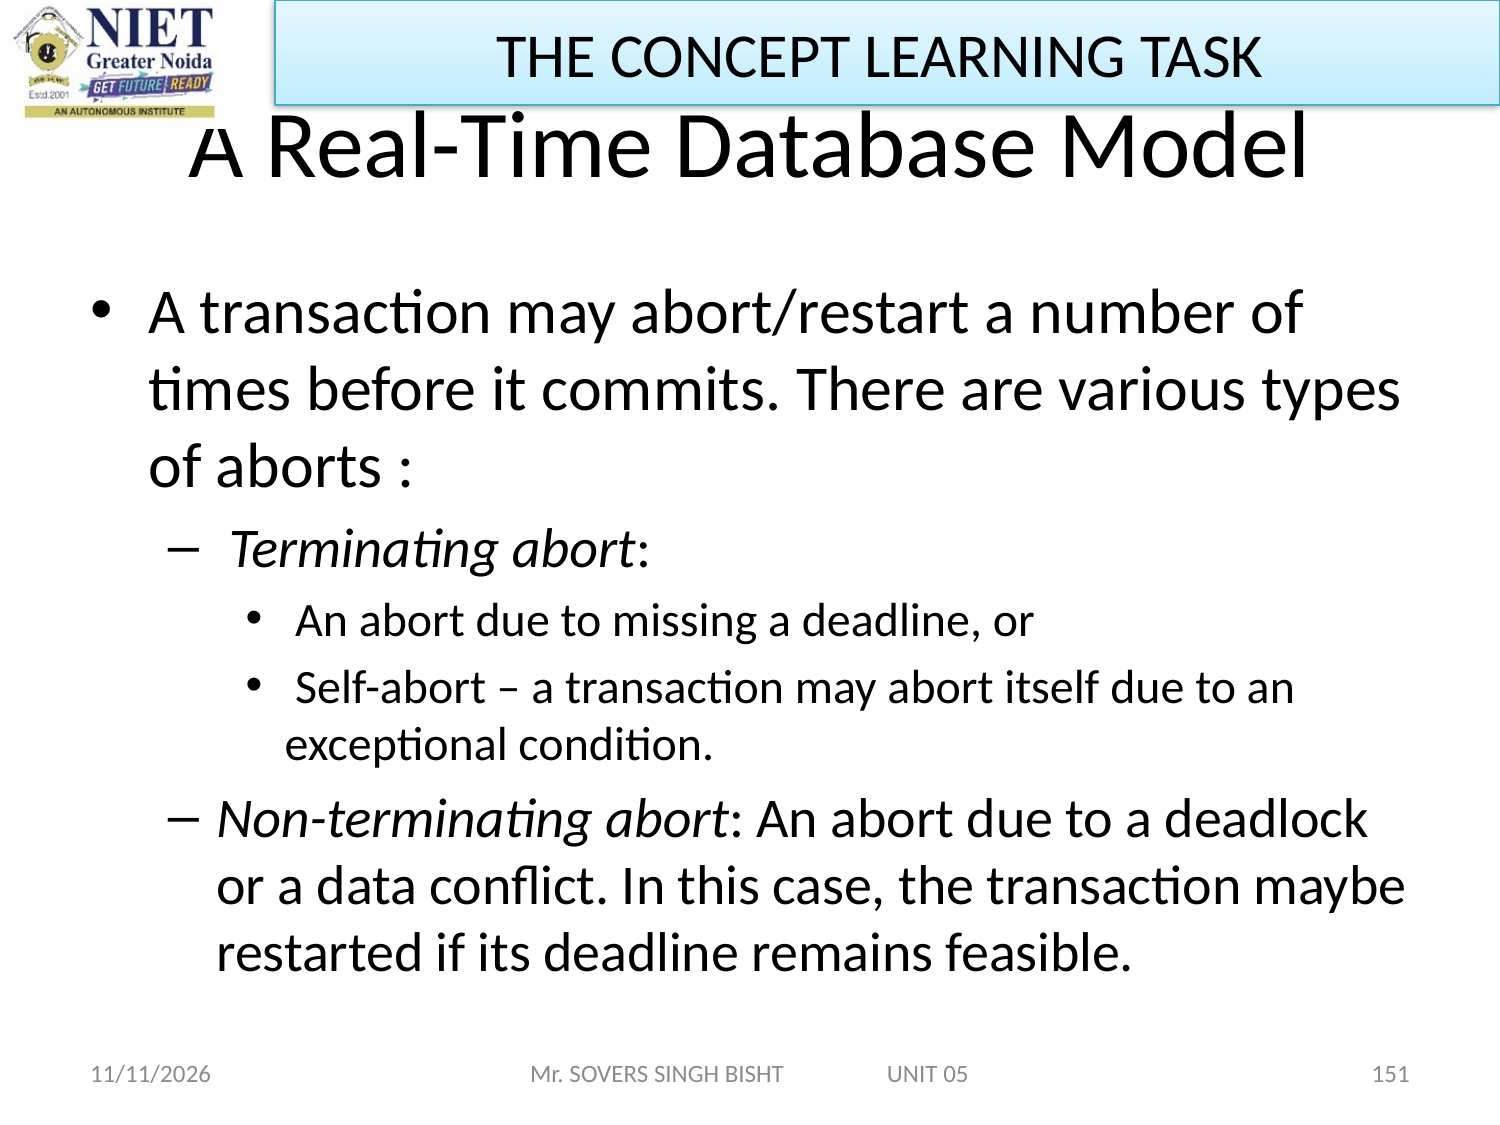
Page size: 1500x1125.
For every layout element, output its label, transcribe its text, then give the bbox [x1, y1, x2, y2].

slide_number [75, 1042, 425, 1103]
title A Real-Time Database Model [75, 45, 1425, 233]
picture [0, 0, 238, 130]
list A transaction may abort/restart a number of times before it commits. There are various types of aborts : Terminating abort: An abort due to missing a deadline, or Self-abort – a transaction may abort itself due to an exceptional condition. Non-terminating abort: An abort due to a deadlock or a data conflict. In this case, the transaction maybe restarted if its deadline remains feasible. [75, 262, 1425, 1005]
footer Mr. SOVERS SINGH BISHT UNIT 05 [512, 1042, 988, 1103]
slide_number 151 [1074, 1042, 1425, 1103]
